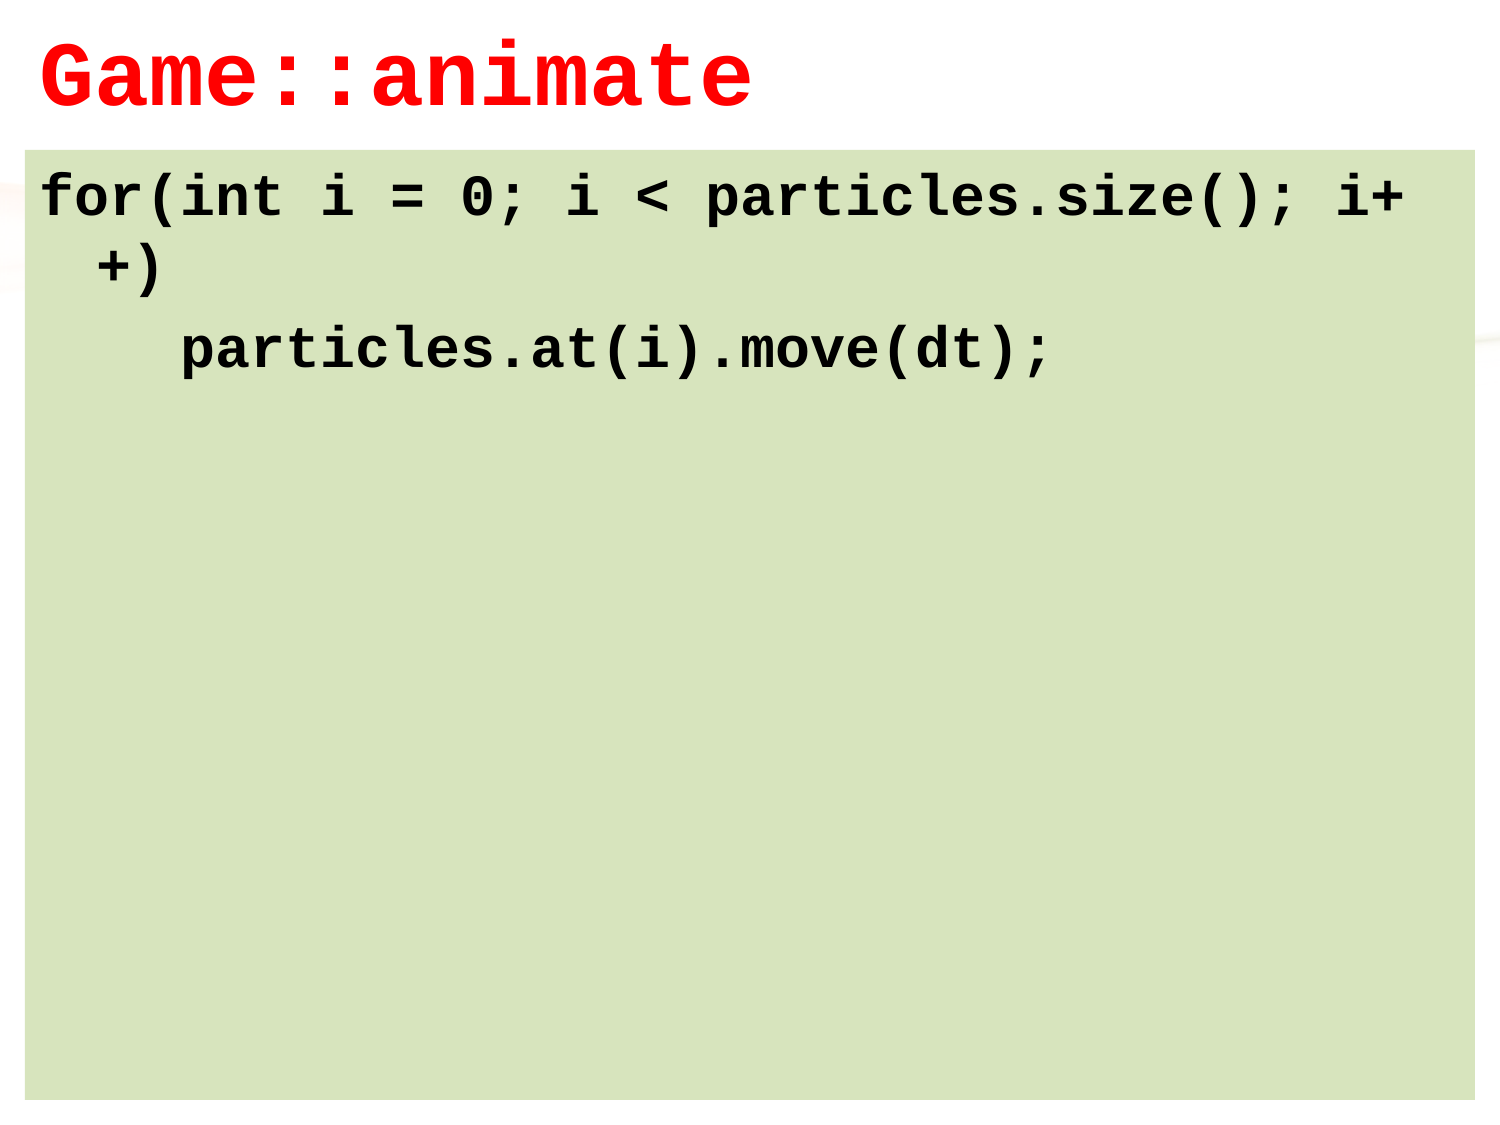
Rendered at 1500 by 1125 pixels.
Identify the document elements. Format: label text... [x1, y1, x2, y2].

title Game::animate [24, 12, 1275, 125]
list for(int i = 0; i < particles.size(); i++) particles.at(i).move(dt); [24, 149, 1475, 1100]
